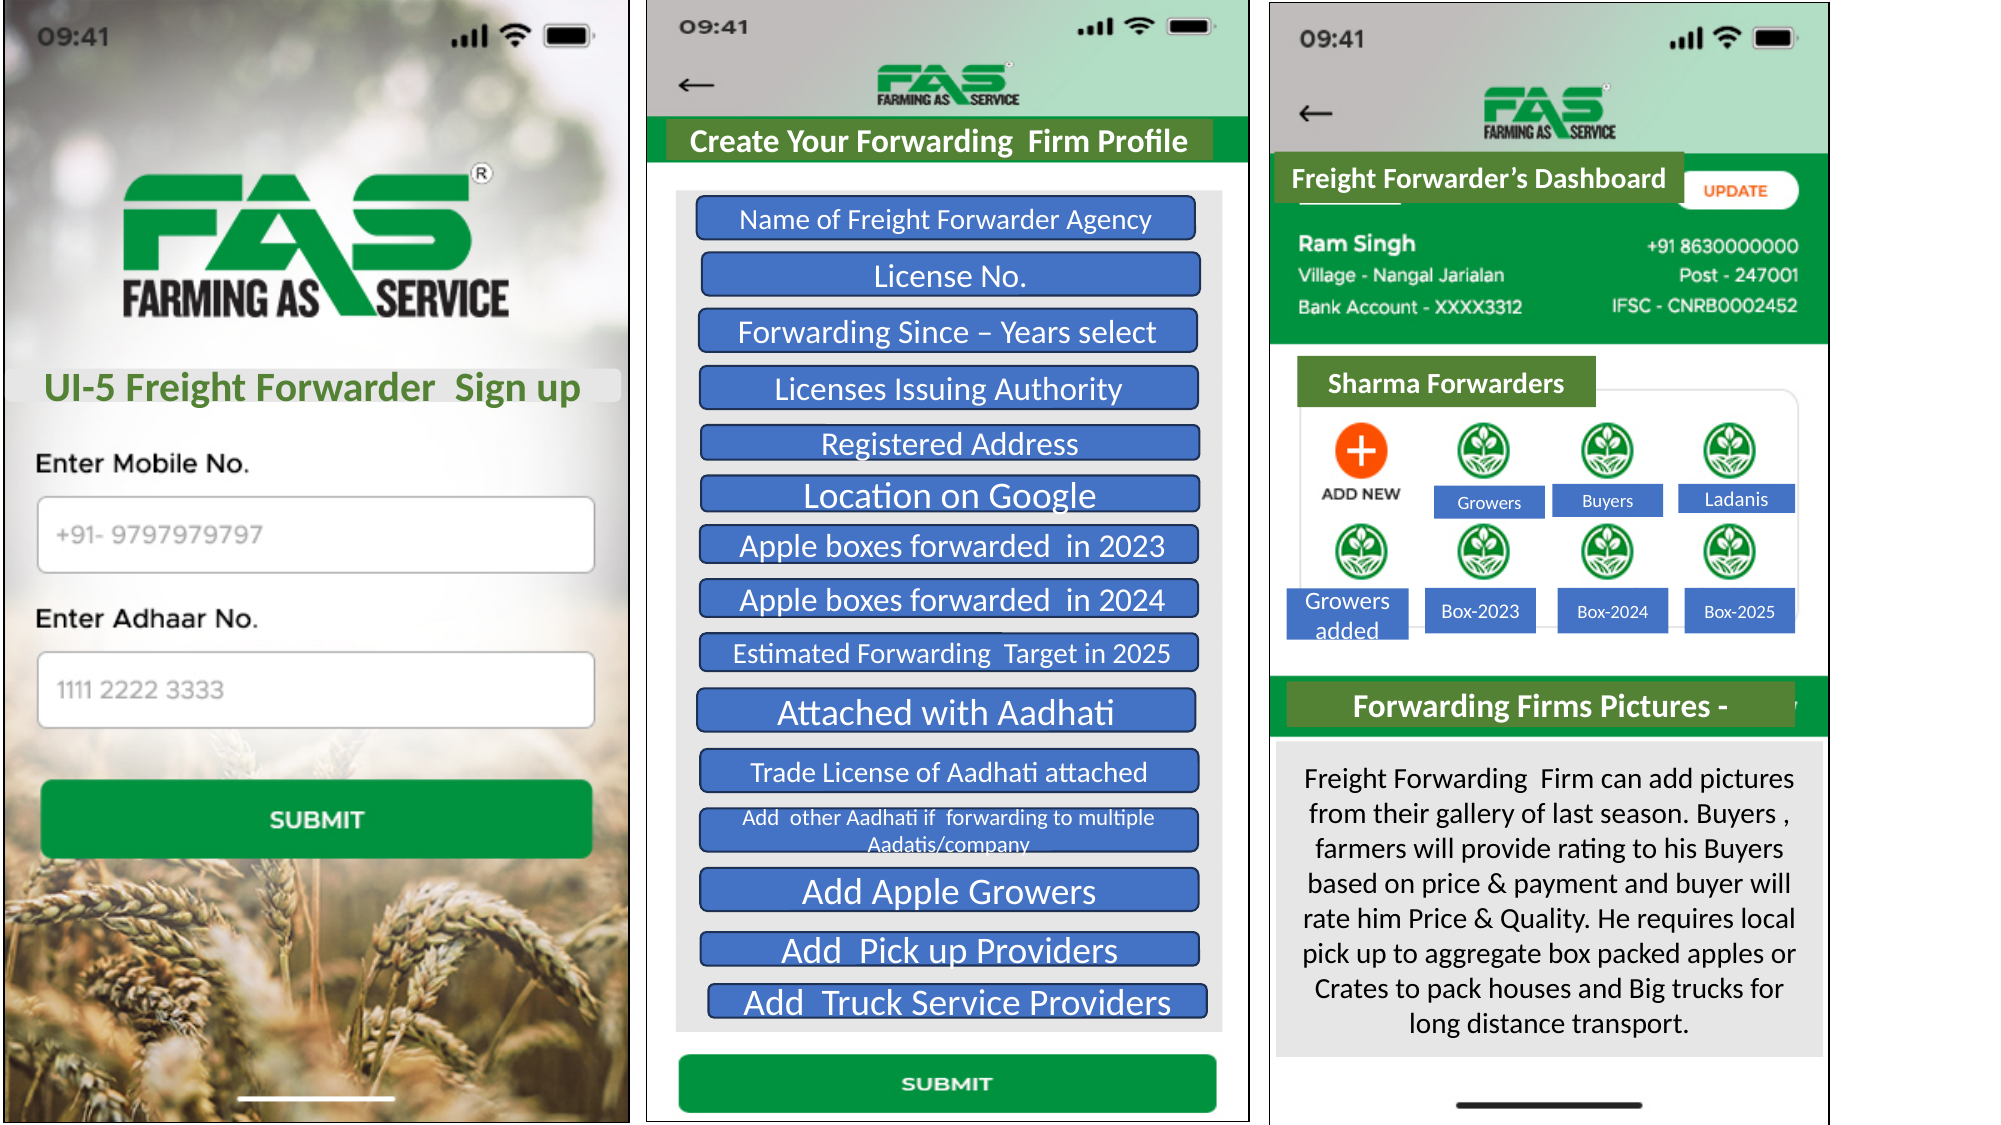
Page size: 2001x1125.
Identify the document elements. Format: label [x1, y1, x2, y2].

picture [1270, 3, 1829, 1125]
picture [647, 0, 1249, 1121]
picture [4, 0, 629, 1122]
